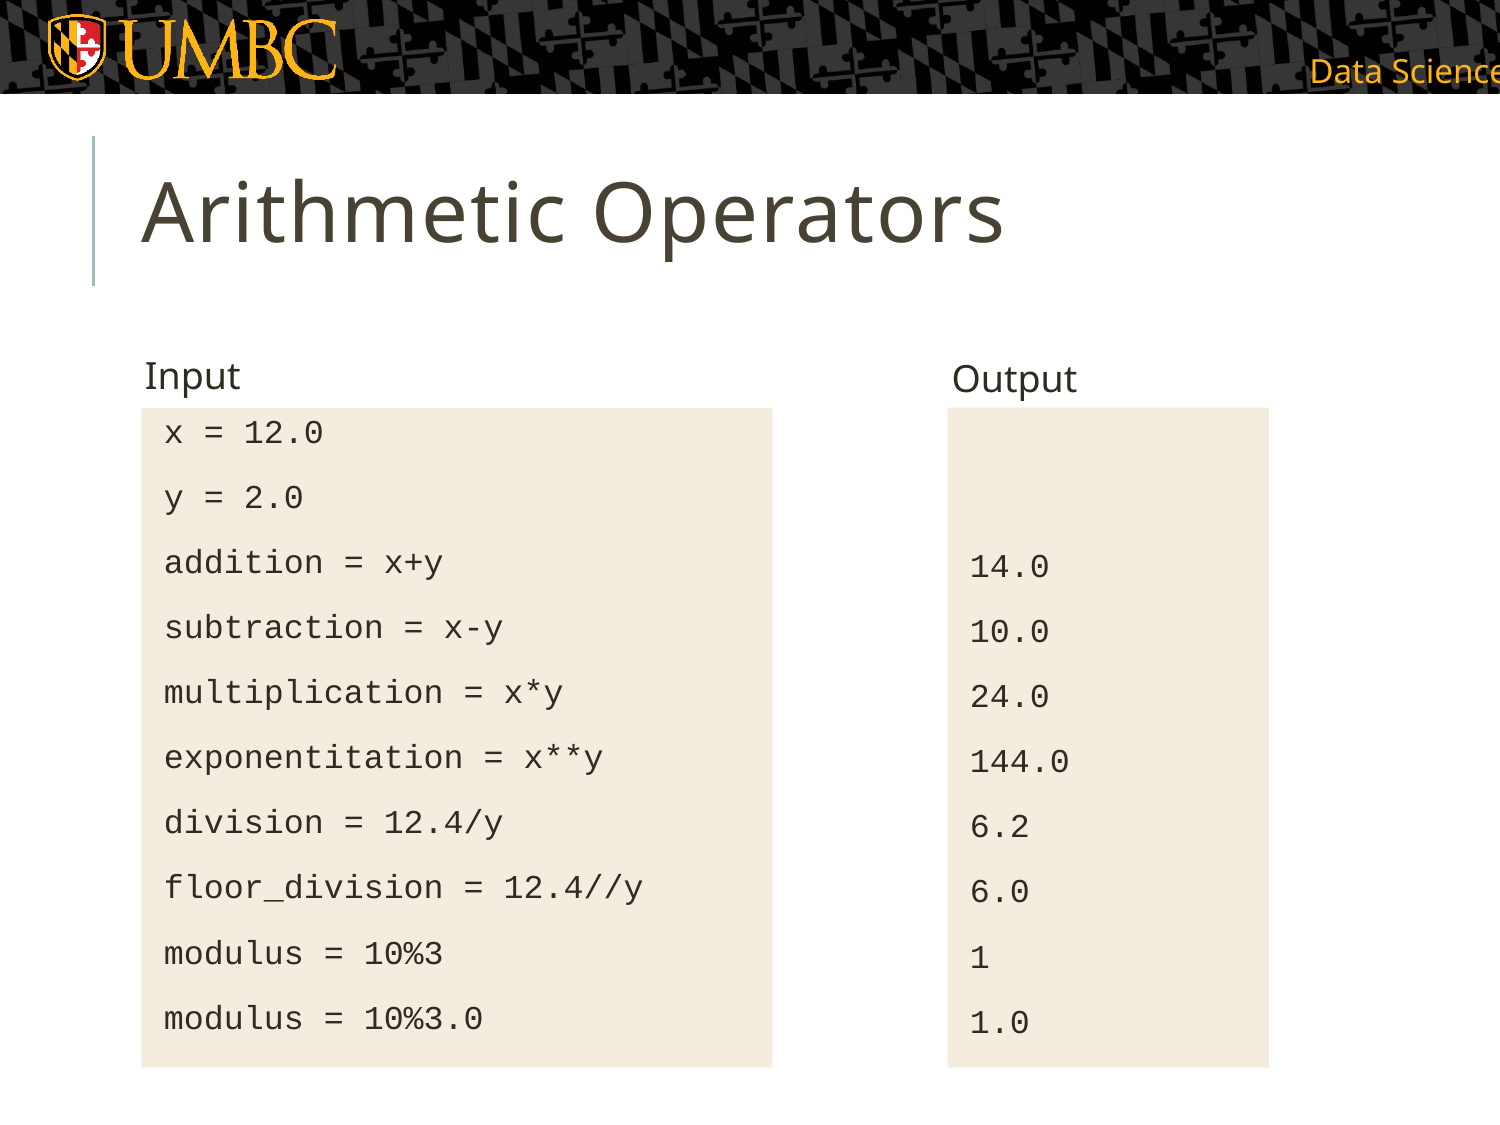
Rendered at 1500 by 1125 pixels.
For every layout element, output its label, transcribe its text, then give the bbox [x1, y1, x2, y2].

picture [0, 0, 1500, 94]
list x = 12.0 y = 2.0 addition = x+y subtraction = x-y multiplication = x*y exponentitation = x**y division = 12.4/y floor_division = 12.4//y modulus = 10%3 modulus = 10%3.0 [141, 407, 773, 1068]
text_box Output [936, 347, 1093, 407]
title Arithmetic Operators [126, 96, 1322, 342]
text_box Input [130, 344, 256, 405]
text_box 14.0 10.0 24.0 144.0 6.2 6.0 1 1.0 [947, 407, 1269, 1068]
